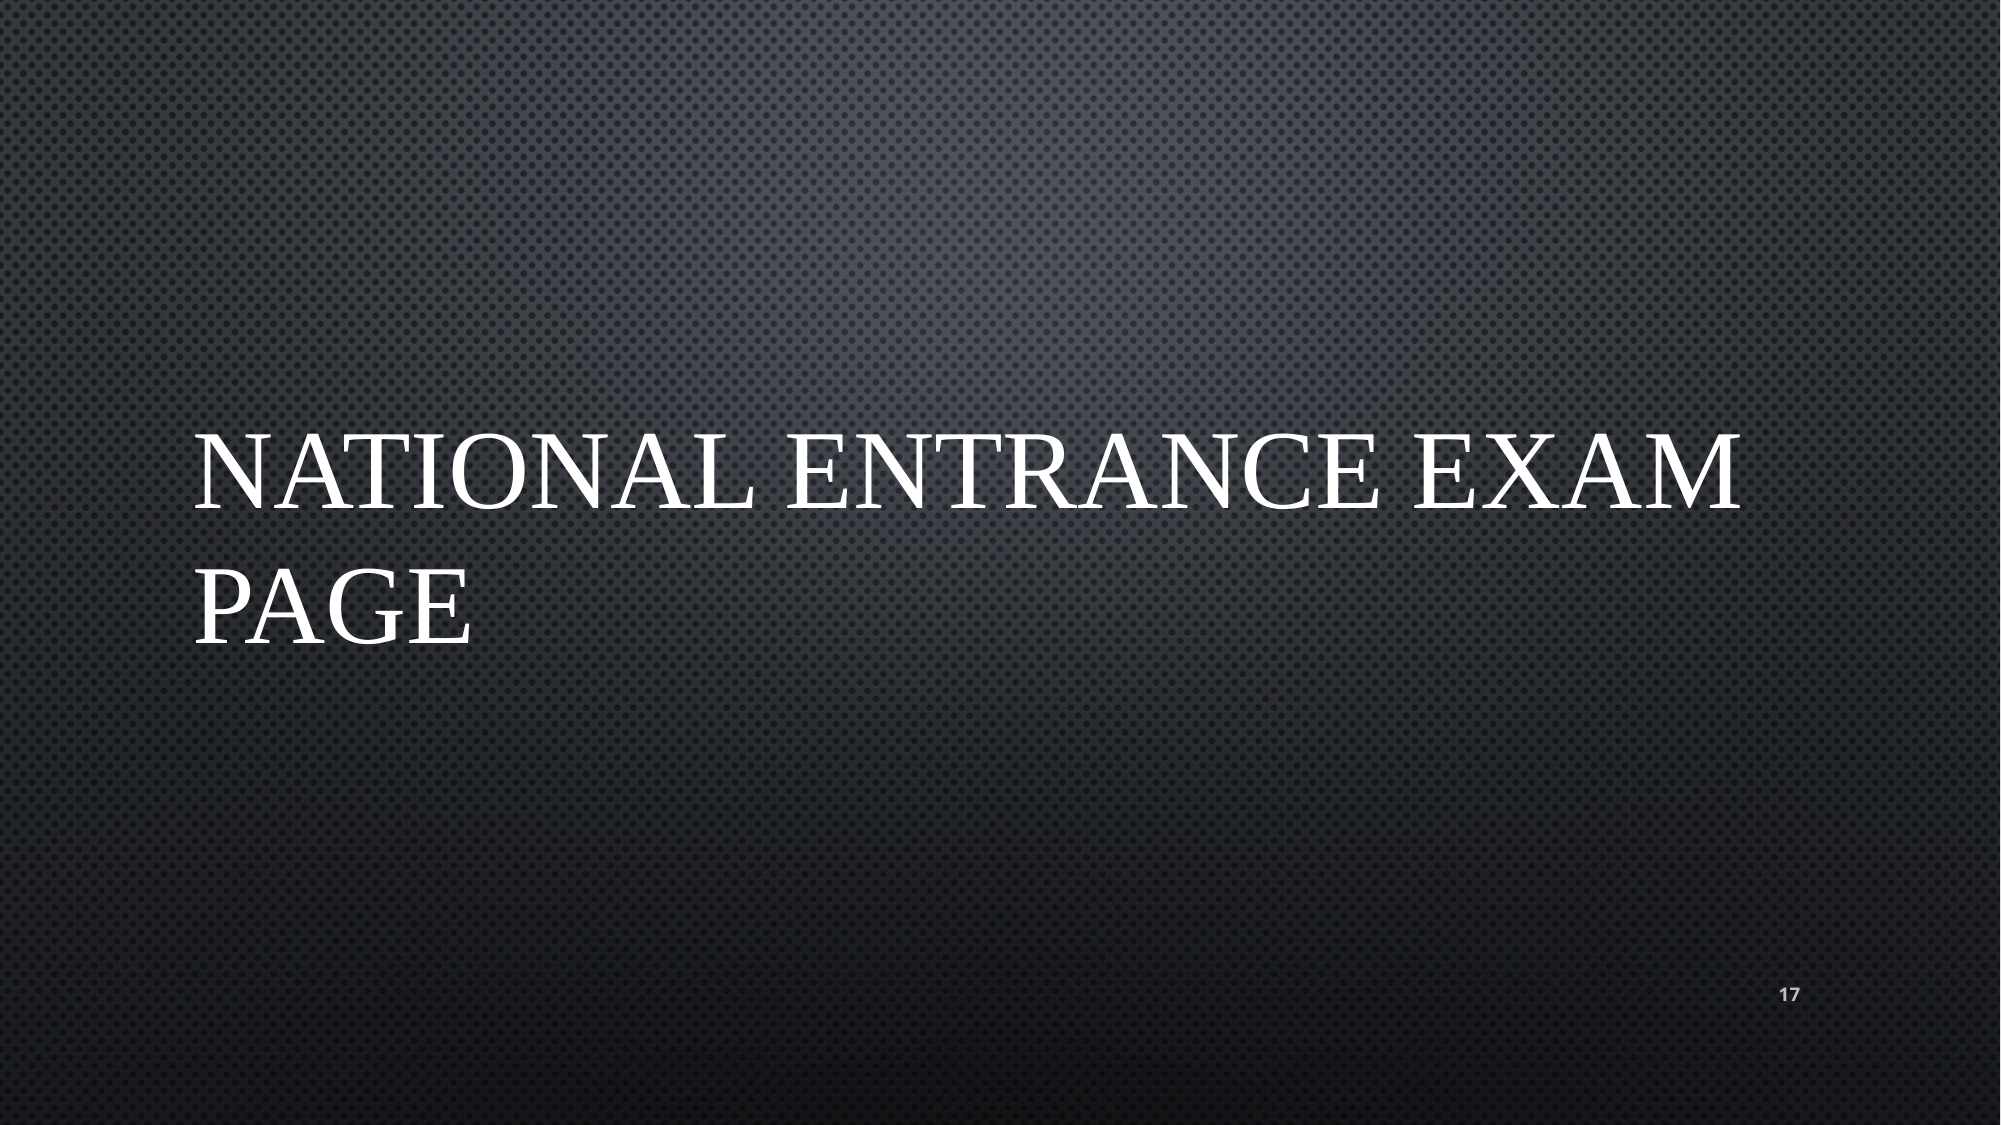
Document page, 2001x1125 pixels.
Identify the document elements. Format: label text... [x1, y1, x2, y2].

slide_number 17 [1724, 965, 1816, 1025]
title NATIONAL ENTRANCE EXAM PAGE [177, 375, 1803, 688]
